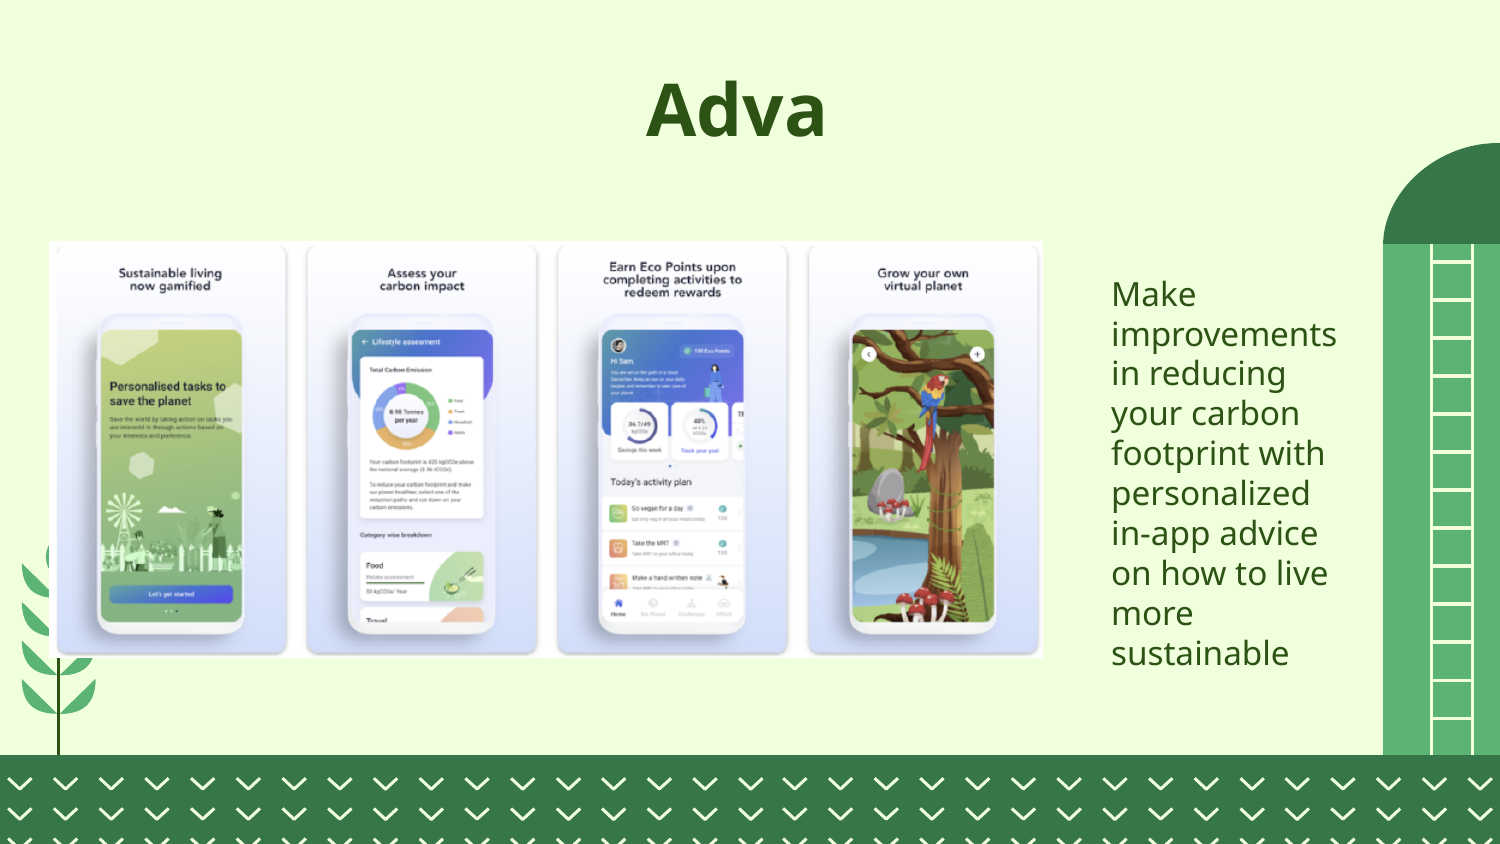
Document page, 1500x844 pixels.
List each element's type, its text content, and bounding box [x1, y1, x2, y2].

text_box Make improvements in reducing your carbon footprint with personalized in-app advice on how to live more sustainable [1096, 257, 1358, 687]
picture [49, 241, 1043, 658]
title Adva [105, 48, 1370, 143]
